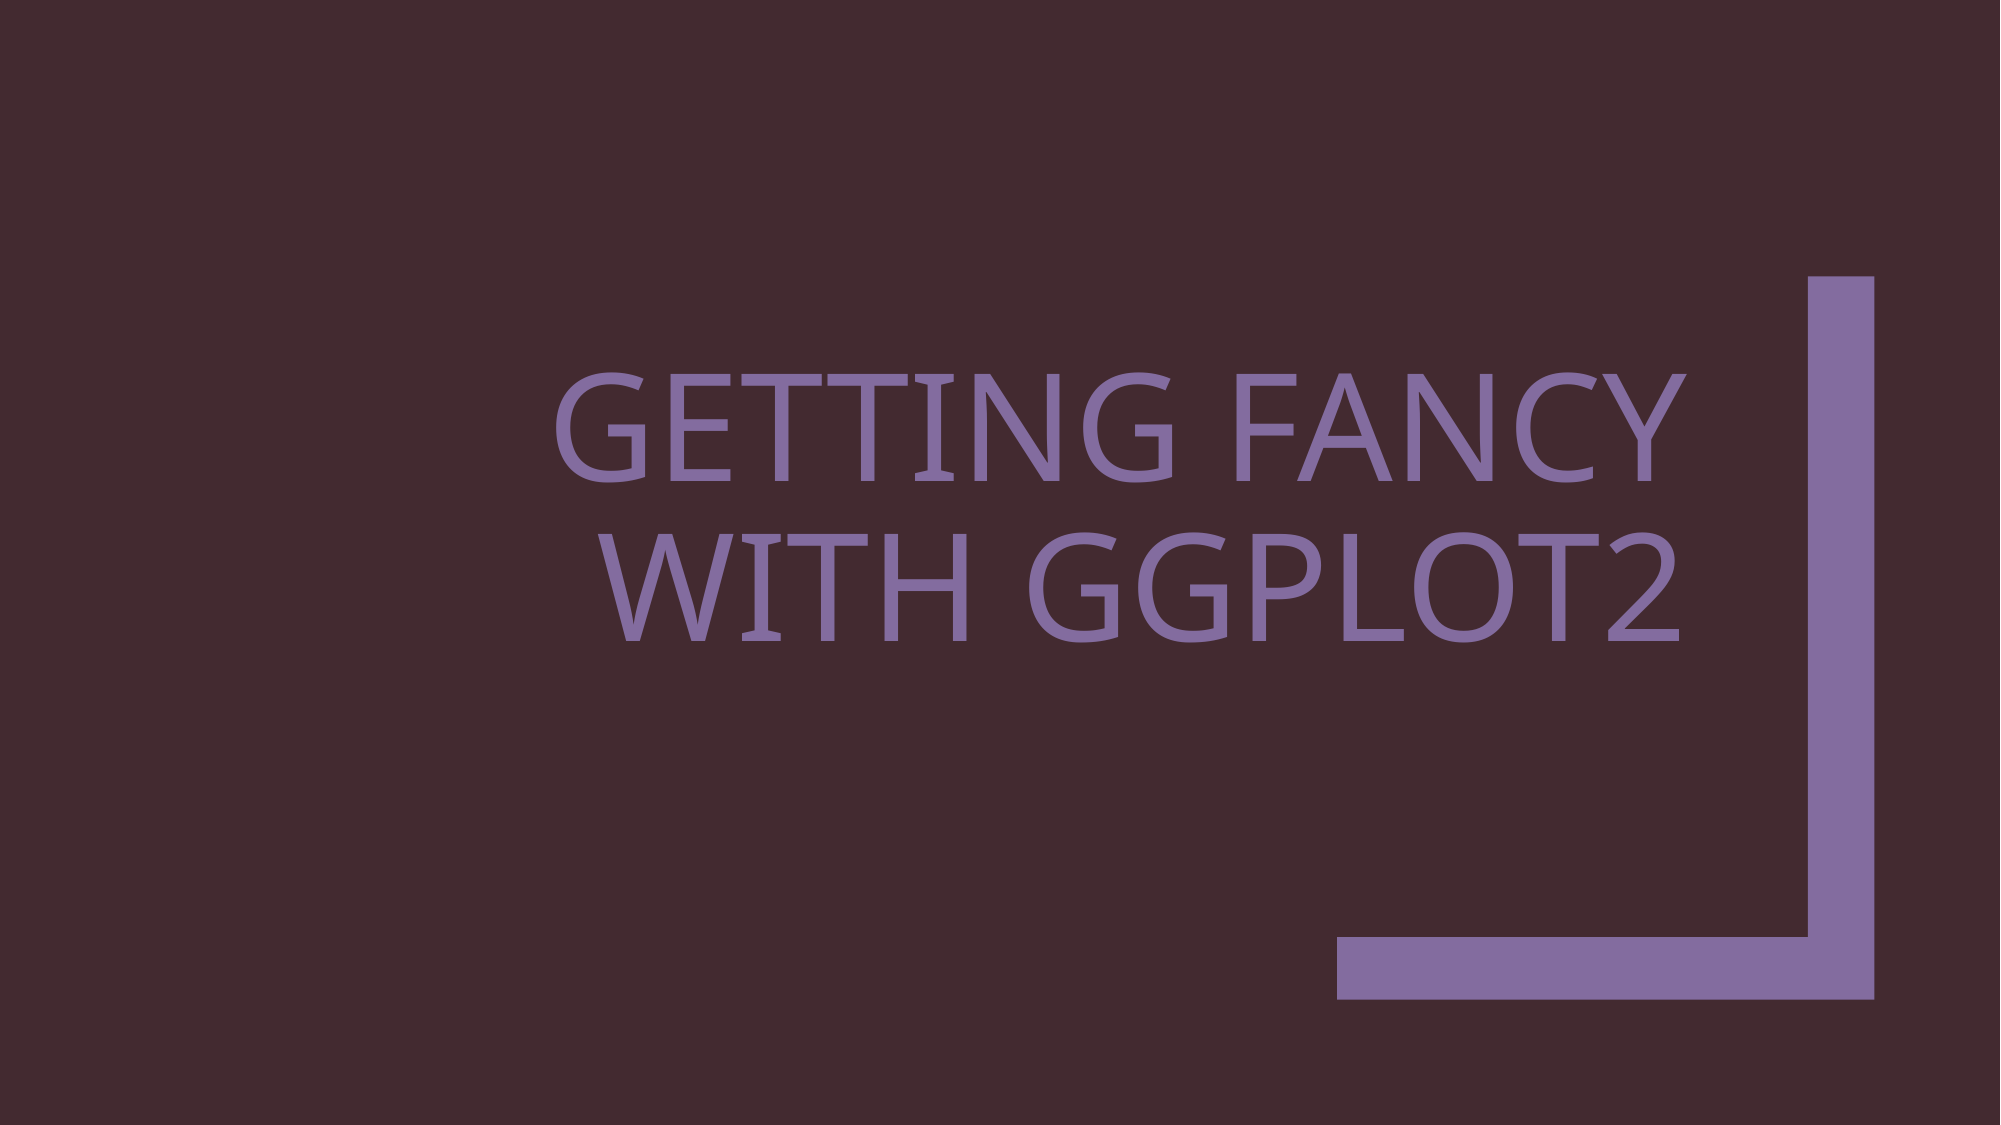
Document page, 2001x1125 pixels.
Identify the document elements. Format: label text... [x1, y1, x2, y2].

title Getting fancy with ggplot2 [125, 213, 1703, 682]
